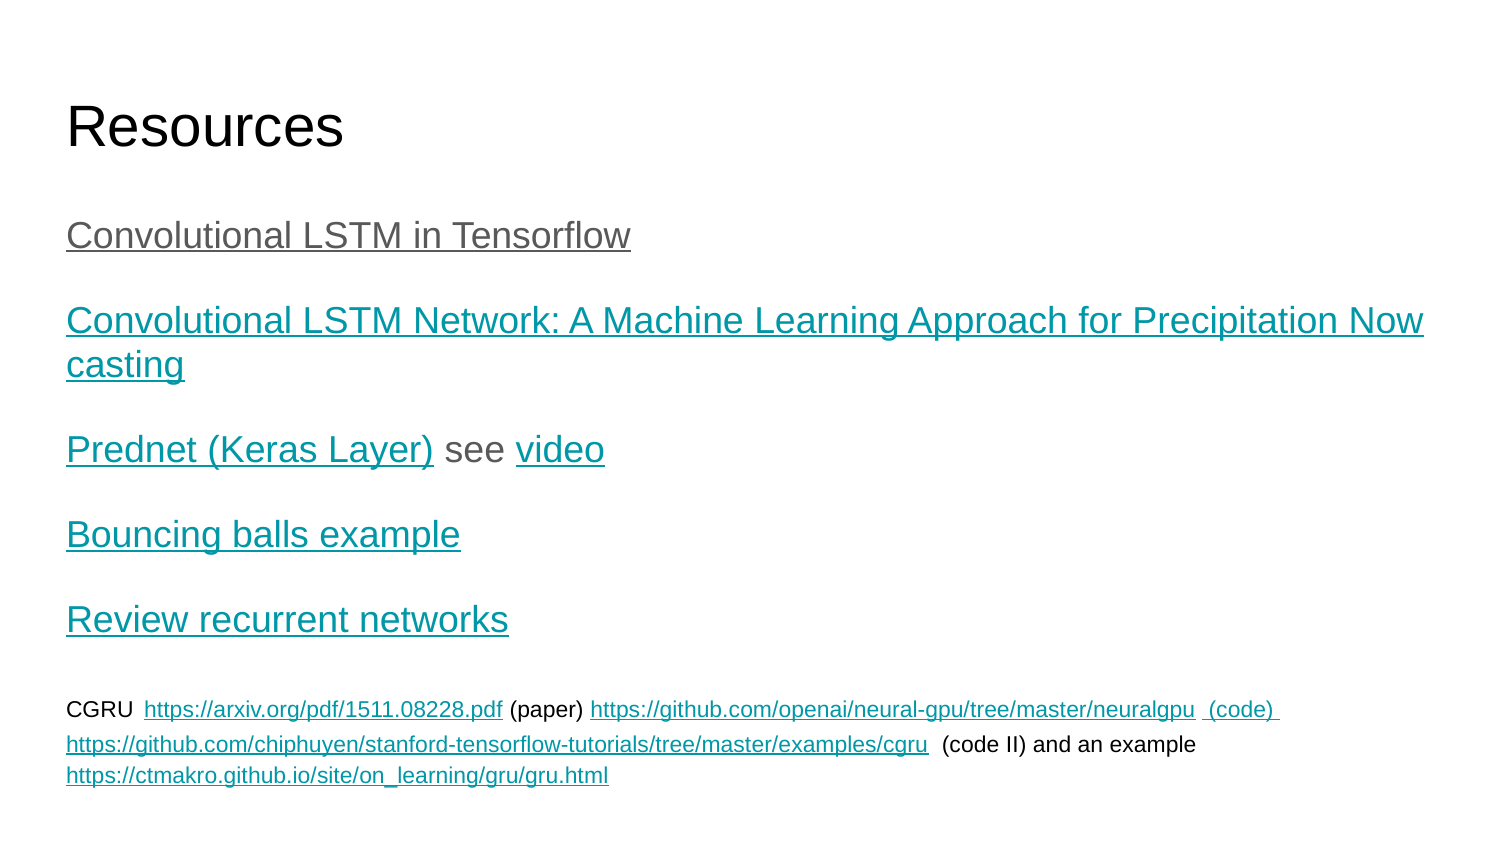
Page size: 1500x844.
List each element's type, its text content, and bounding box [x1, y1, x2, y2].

list Convolutional LSTM in Tensorflow Convolutional LSTM Network: A Machine Learning Approach for Precipitation Nowcasting Prednet (Keras Layer) see video Bouncing balls example Review recurrent networks CGRU https://arxiv.org/pdf/1511.08228.pdf (paper) https://github.com/openai/neural-gpu/tree/master/neuralgpu (code) https://github.com/chiphuyen/stanford-tensorflow-tutorials/tree/master/examples/cgru (code II) and an example https://ctmakro.github.io/site/on_learning/gru/gru.html [51, 189, 1449, 750]
title Resources [51, 72, 1449, 167]
